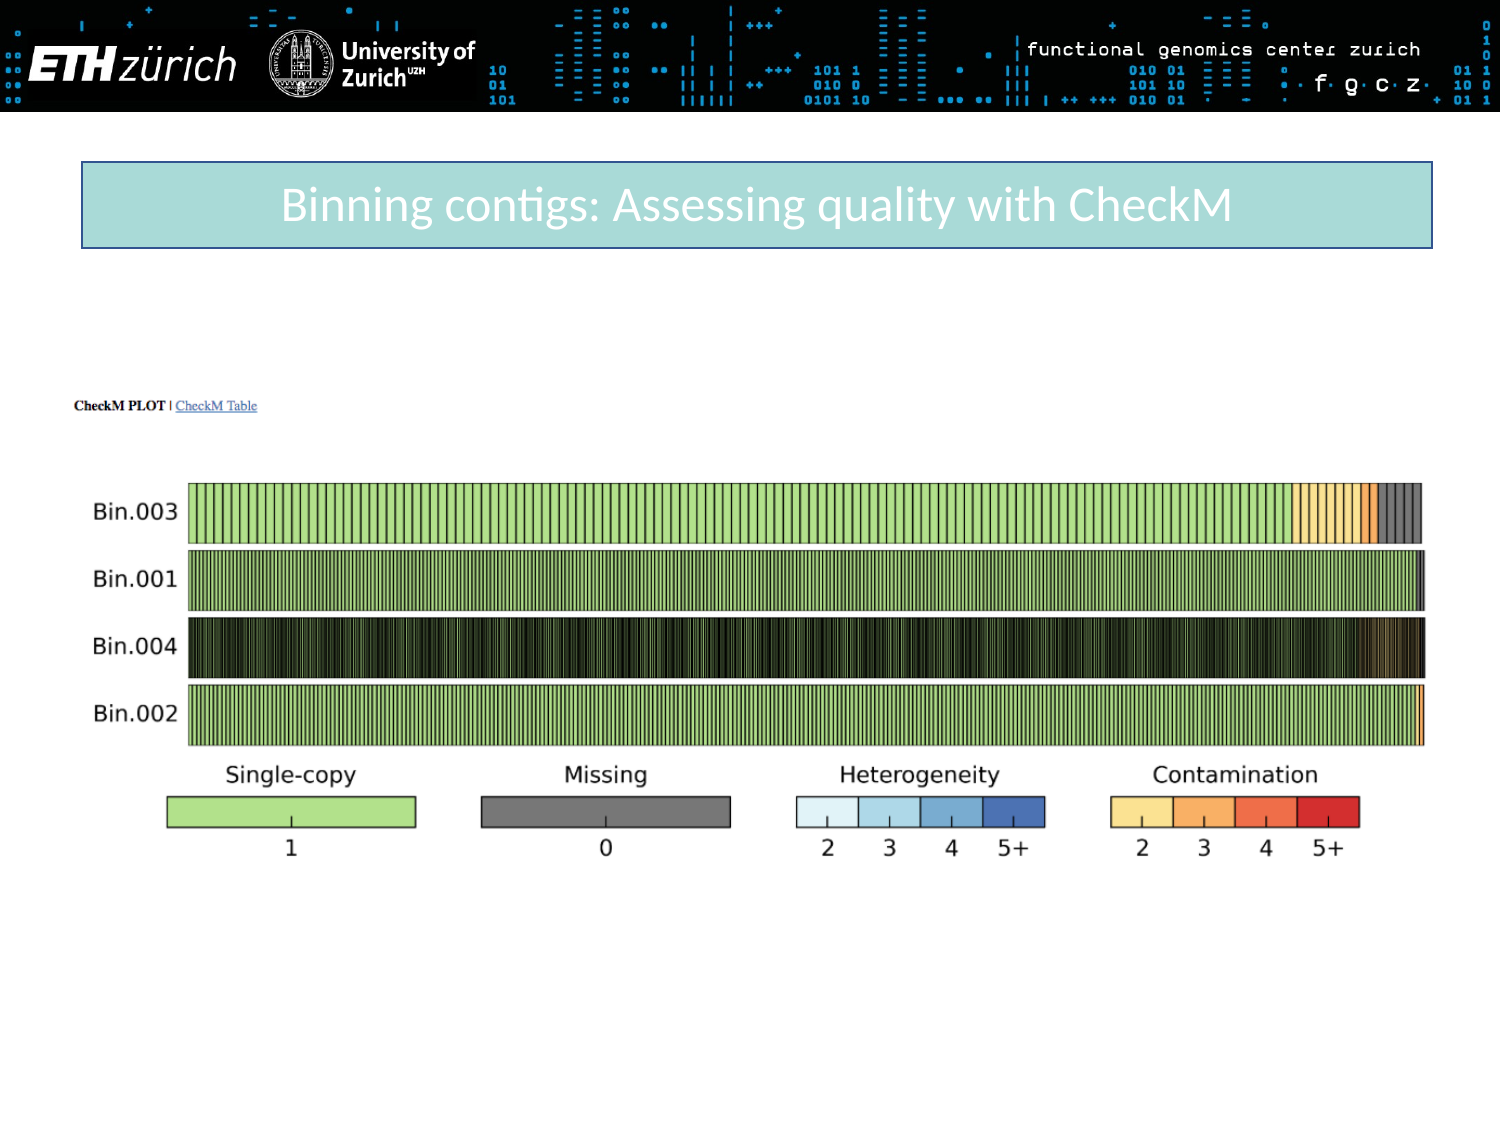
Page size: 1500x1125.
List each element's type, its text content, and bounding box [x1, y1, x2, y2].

picture [0, 0, 1500, 112]
text_box Binning contigs: Assessing quality with CheckM [81, 161, 1433, 249]
picture [67, 392, 1433, 871]
